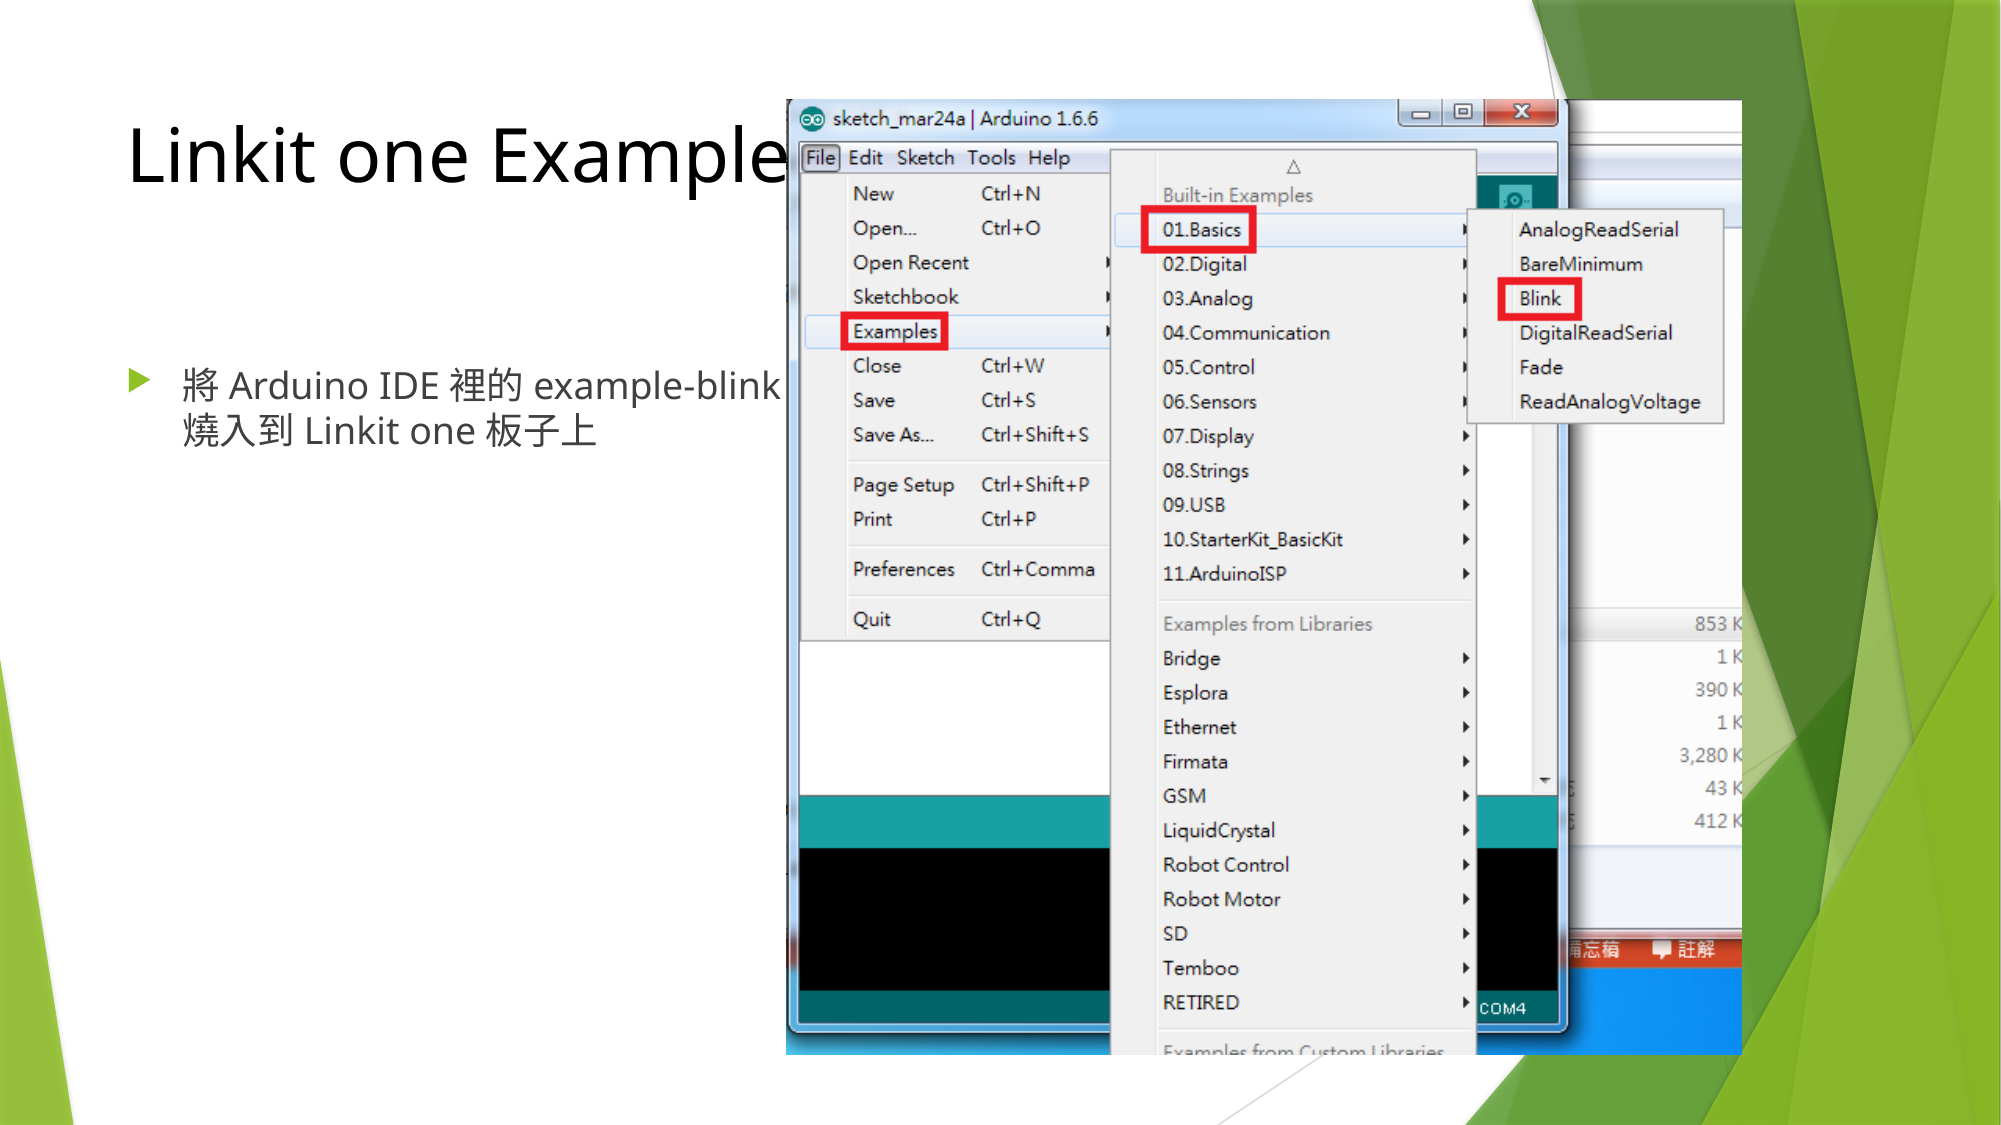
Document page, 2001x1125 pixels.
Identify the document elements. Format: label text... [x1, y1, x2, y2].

title Linkit one Example [111, 99, 784, 317]
list 將Arduino IDE裡的example-blink 燒入到Linkit one板子上 [111, 354, 780, 992]
picture [785, 99, 1742, 1056]
